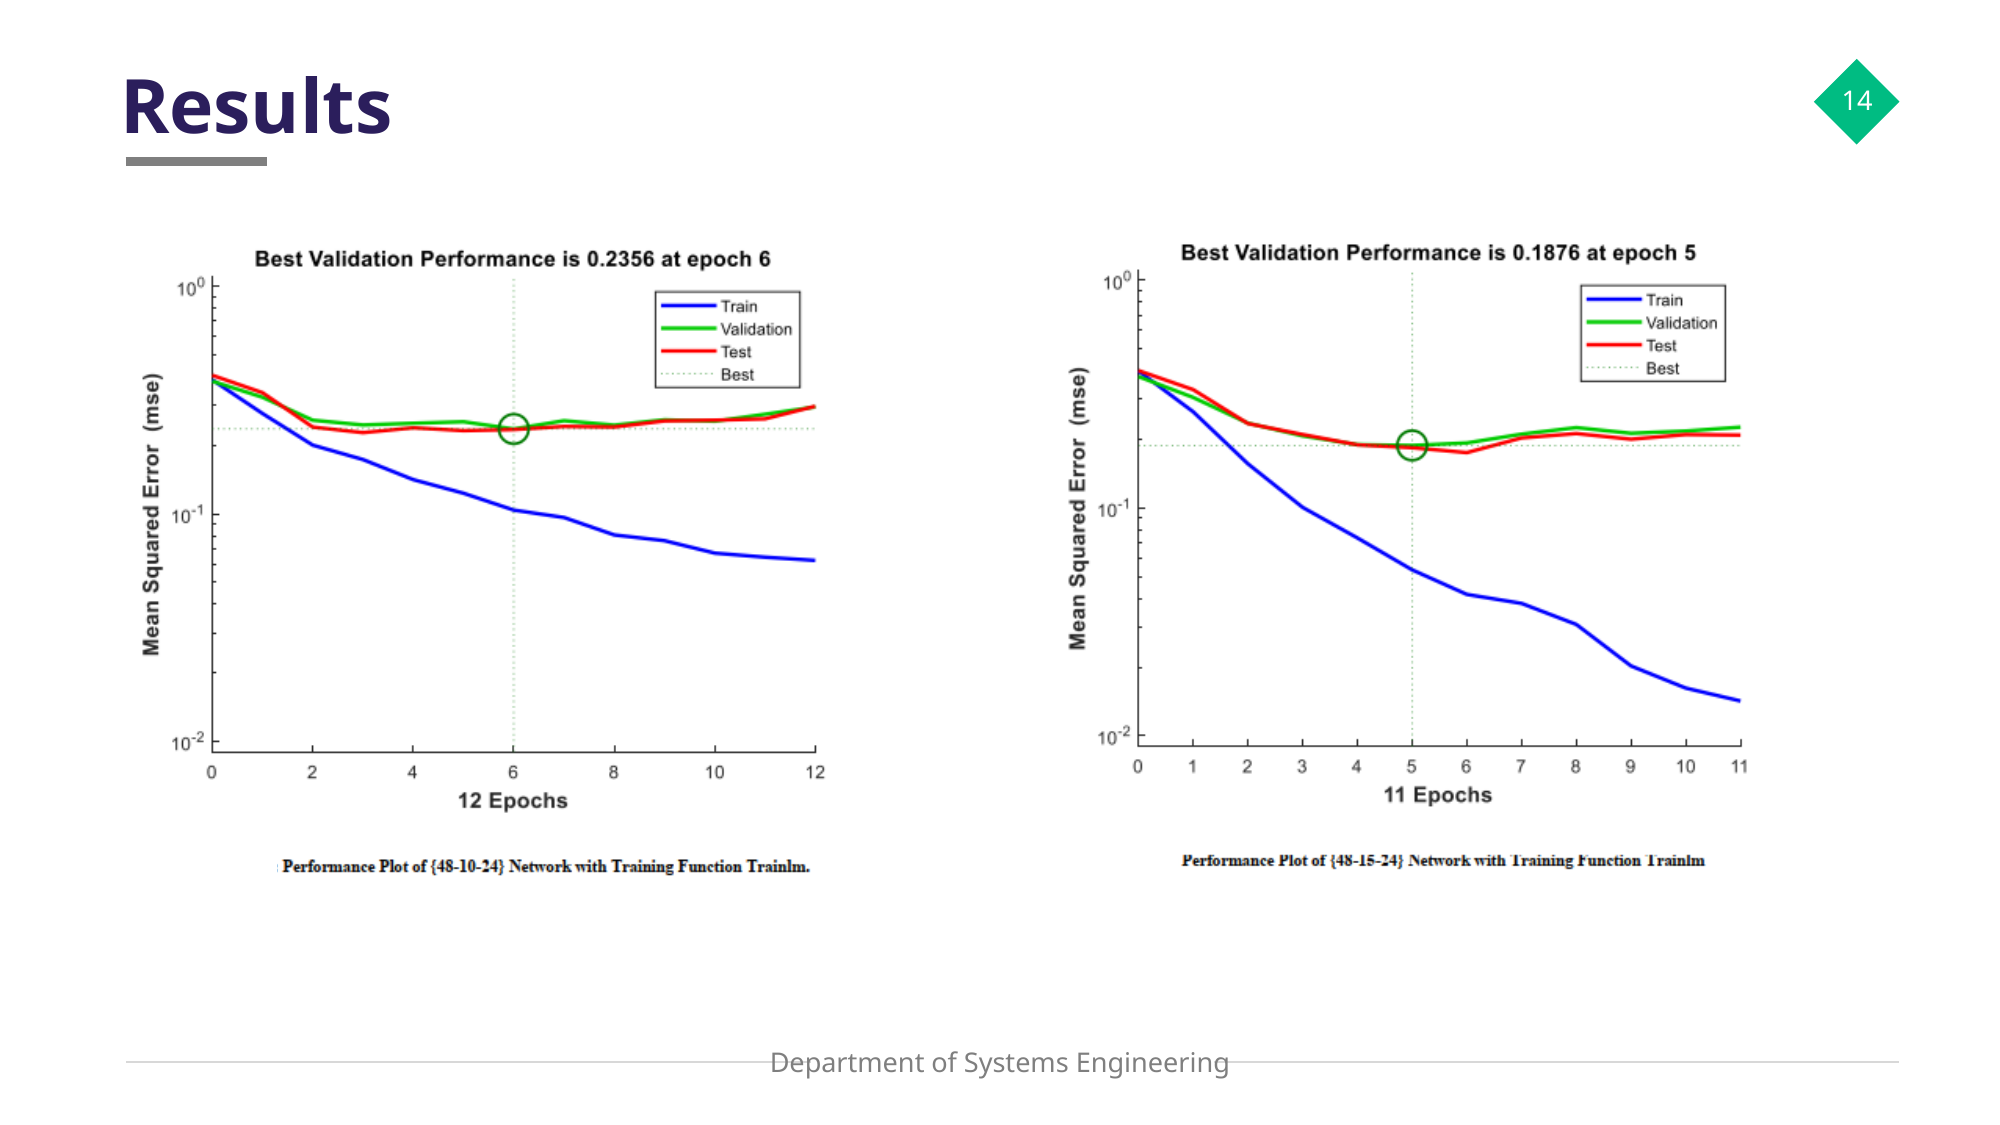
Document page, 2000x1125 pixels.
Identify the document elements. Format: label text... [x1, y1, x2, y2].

picture [99, 212, 876, 913]
slide_number 14 [1814, 59, 1900, 145]
title Results [99, 45, 1900, 162]
footer Department of Systems Engineering [580, 1031, 1419, 1092]
picture [956, 226, 1858, 899]
